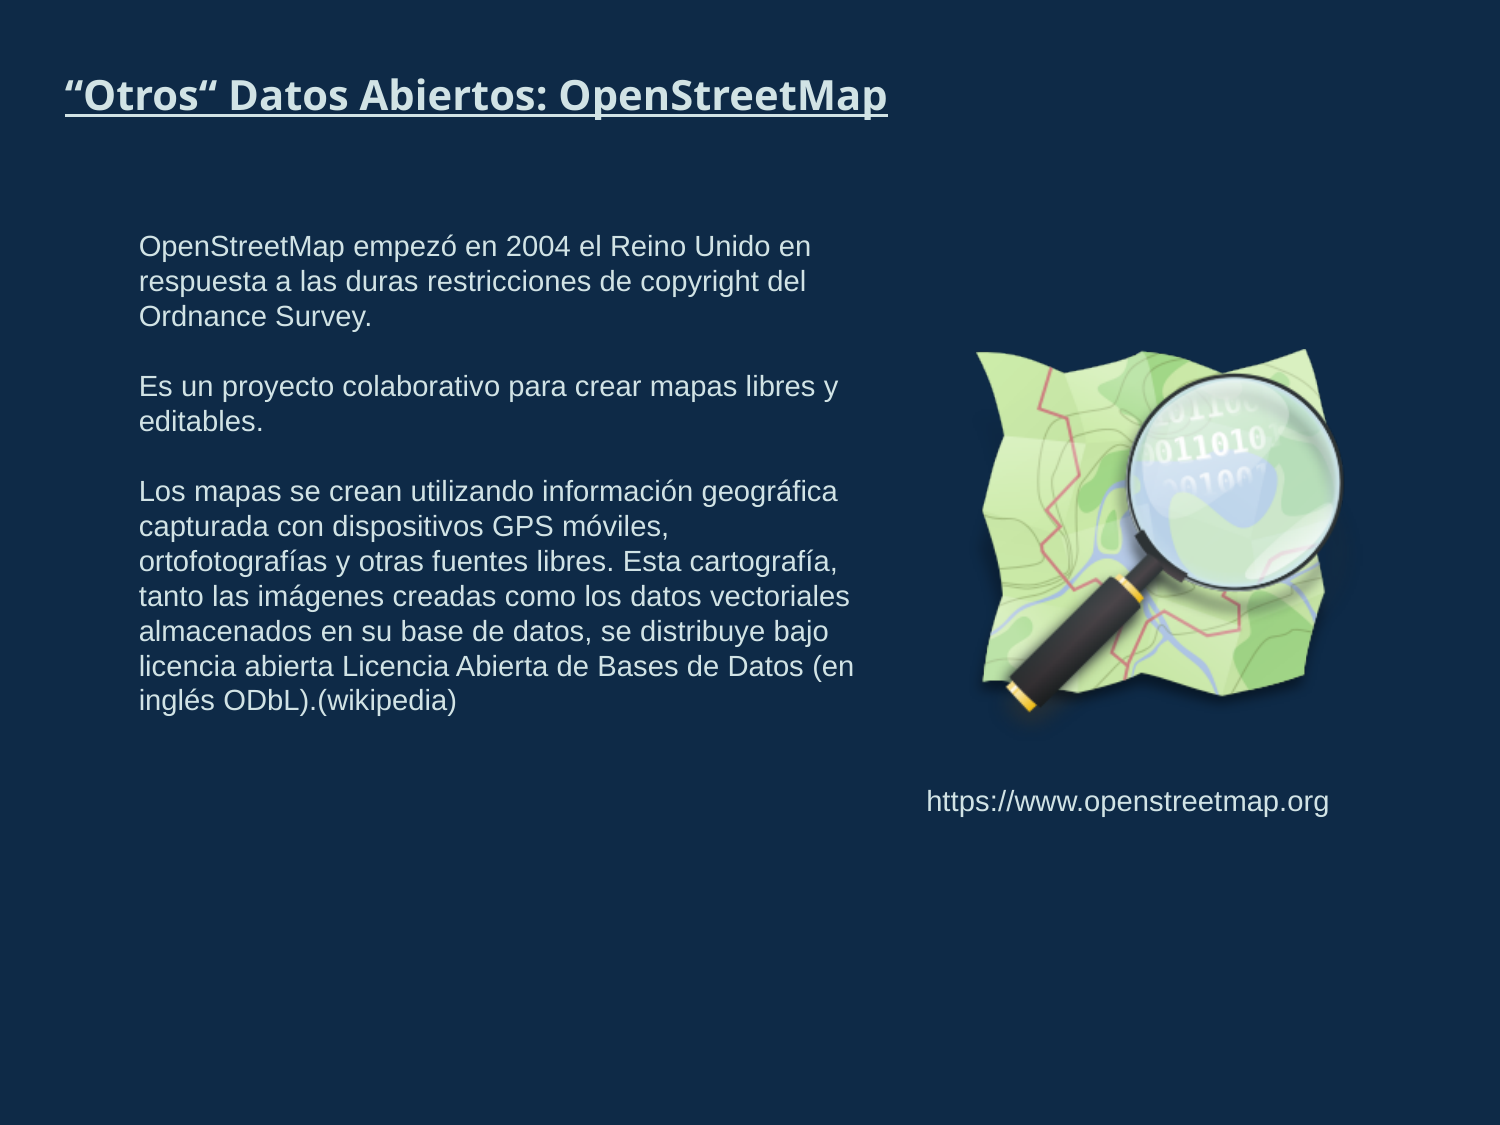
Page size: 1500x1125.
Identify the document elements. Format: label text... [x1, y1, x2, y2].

picture [962, 349, 1363, 750]
text_box “Otros“ Datos Abiertos: OpenStreetMap [49, 61, 904, 127]
text_box https://www.openstreetmap.org [911, 775, 1346, 825]
text_box OpenStreetMap empezó en 2004 el Reino Unido en respuesta a las duras restricciones de copyright del Ordnance Survey. Es un proyecto colaborativo para crear mapas libres y editables. Los mapas se crean utilizando información geográfica capturada con dispositivos GPS móviles, ortofotografías y otras fuentes libres. Esta cartografía, tanto las imágenes creadas como los datos vectoriales almacenados en su base de datos, se distribuye bajo licencia abierta Licencia Abierta de Bases de Datos (en inglés ODbL).(wikipedia) [123, 219, 874, 725]
